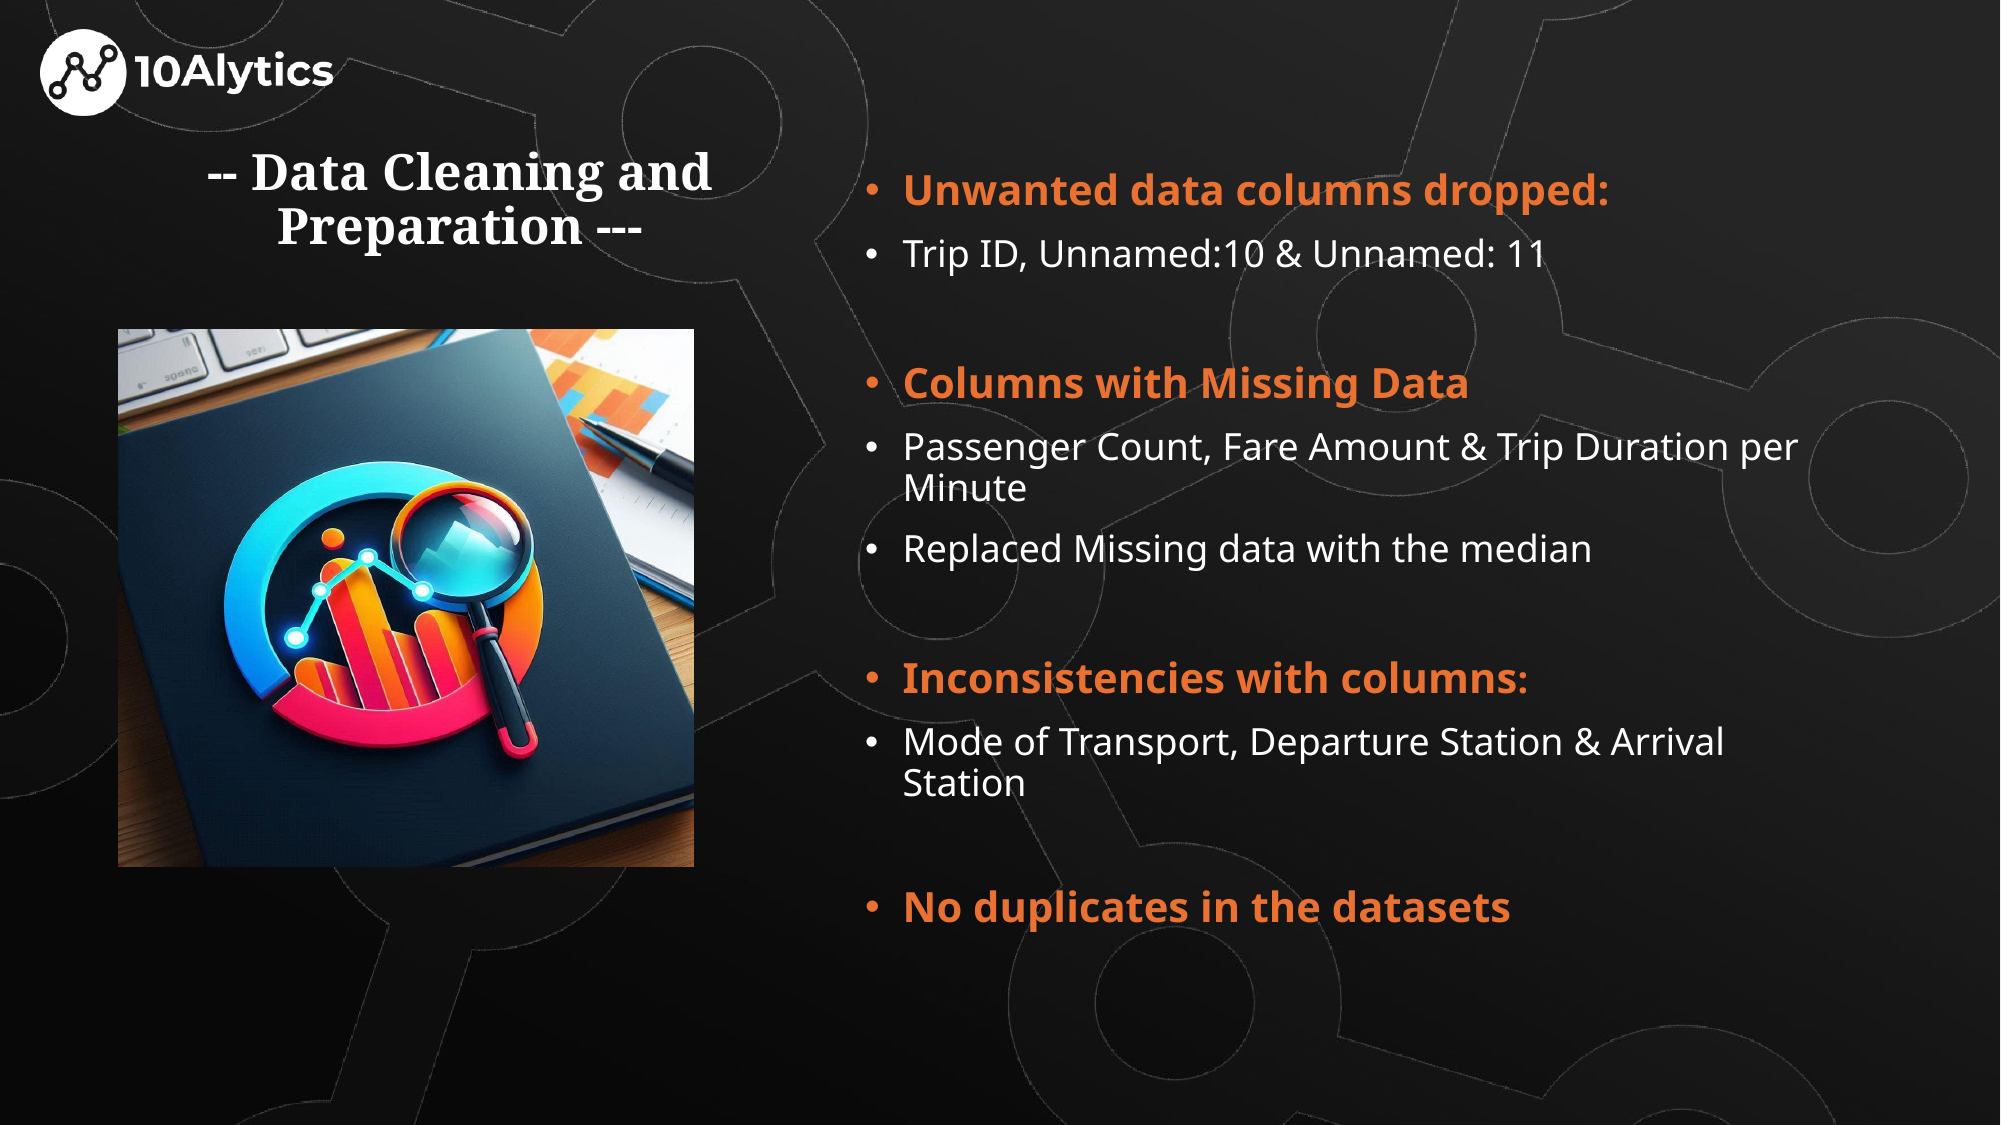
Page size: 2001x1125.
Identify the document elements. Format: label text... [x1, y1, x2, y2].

list Unwanted data columns dropped: Trip ID, Unnamed:10 & Unnamed: 11 Columns with Missing Data Passenger Count, Fare Amount & Trip Duration per Minute Replaced Missing data with the median Inconsistencies with columns: Mode of Transport, Departure Station & Arrival Station No duplicates in the datasets [850, 161, 1863, 962]
title -- Data Cleaning and Preparation --- [137, 101, 783, 263]
picture [0, 0, 2000, 1125]
